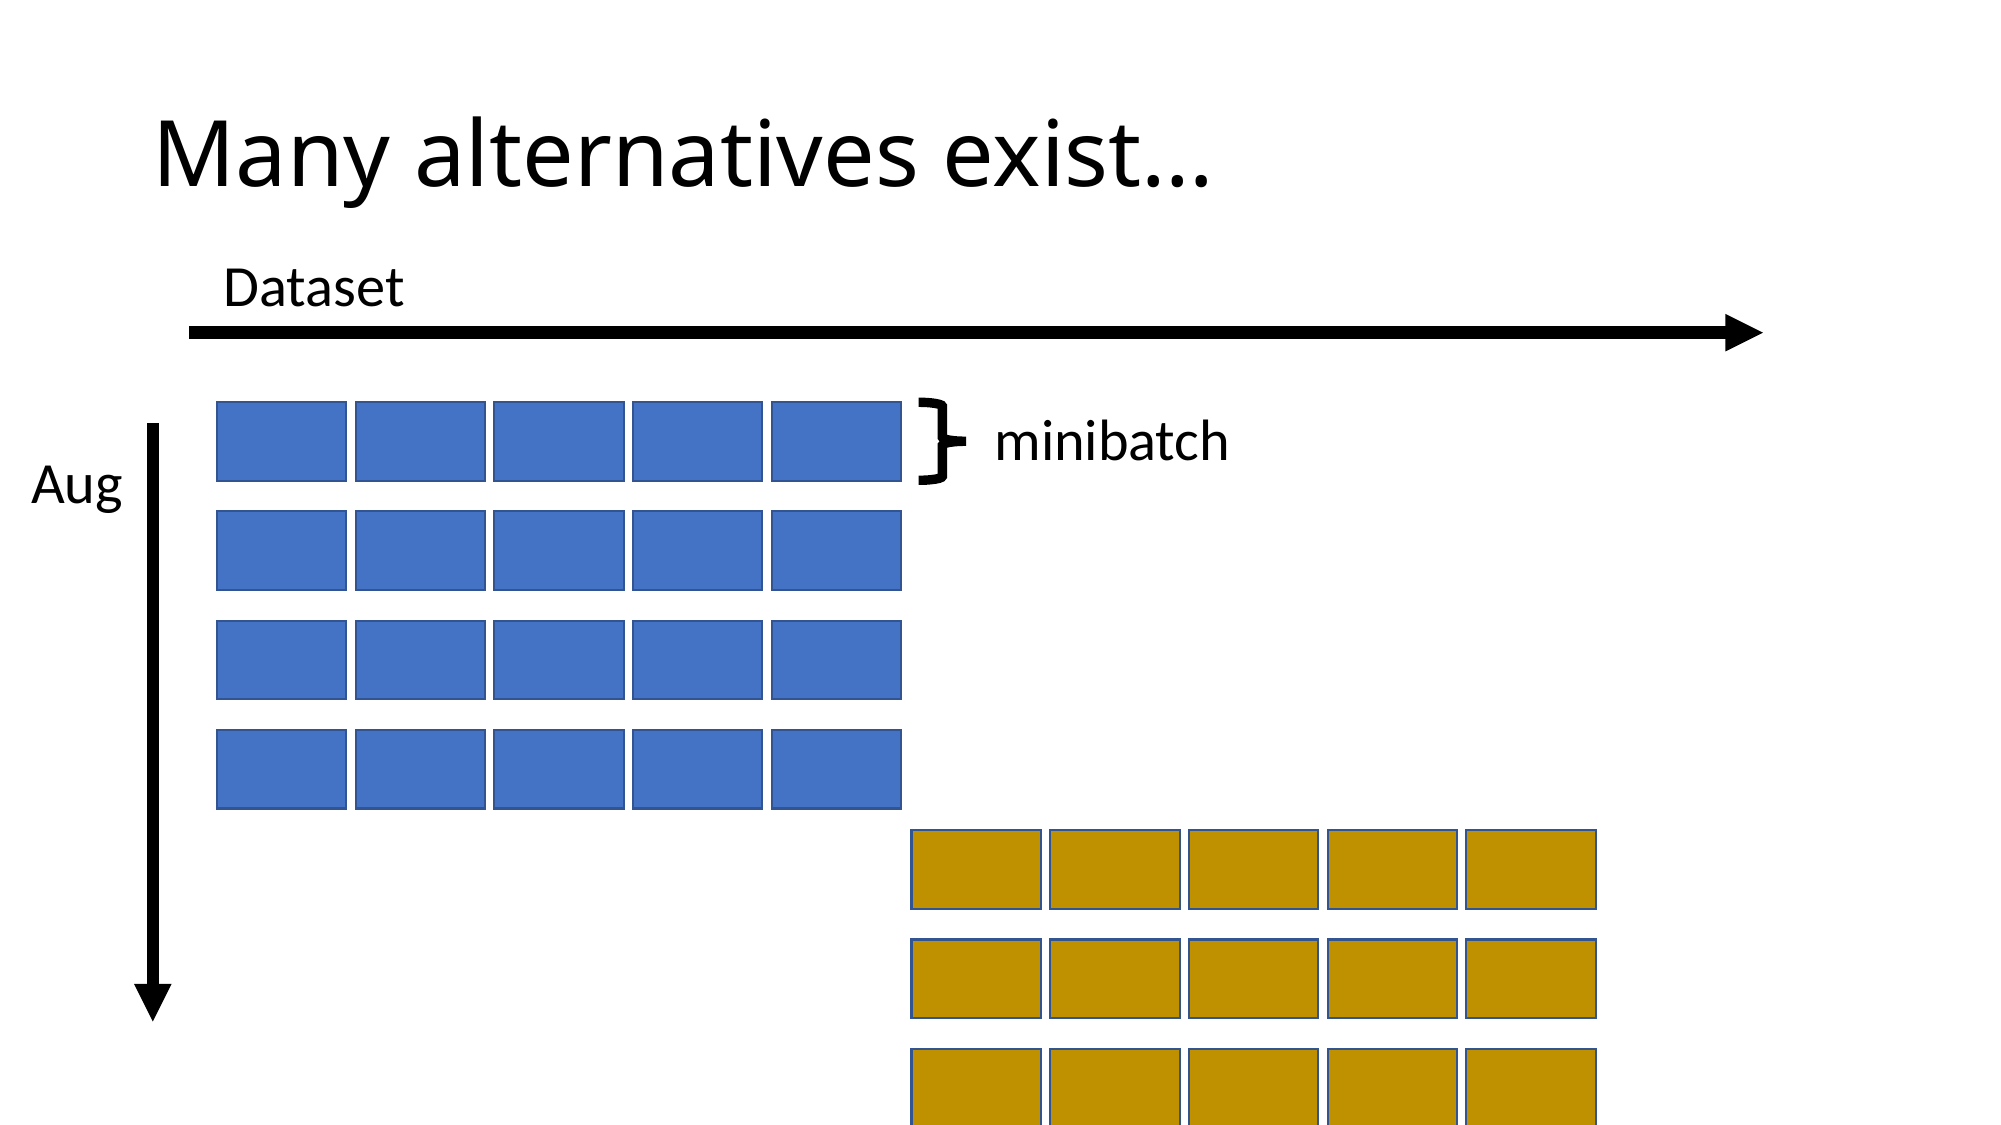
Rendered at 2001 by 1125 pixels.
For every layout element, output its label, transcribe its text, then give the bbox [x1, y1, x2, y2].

text_box [1049, 829, 1181, 910]
text_box [910, 829, 1042, 910]
text_box [632, 620, 763, 700]
text_box [632, 729, 763, 810]
text_box [910, 938, 1042, 1019]
text_box [216, 729, 347, 810]
text_box [1465, 1048, 1597, 1125]
text_box [355, 510, 486, 591]
text_box [1465, 938, 1597, 1019]
text_box [771, 510, 902, 591]
text_box [910, 1048, 1042, 1125]
text_box [216, 401, 347, 482]
text_box [1327, 829, 1458, 910]
text_box [355, 729, 486, 810]
text_box [1188, 829, 1319, 910]
text_box [771, 729, 902, 810]
text_box [1049, 938, 1181, 1019]
text_box [918, 401, 967, 481]
text_box [1465, 829, 1597, 910]
text_box [632, 510, 763, 591]
text_box [493, 620, 625, 700]
text_box Dataset [208, 240, 521, 325]
title Many alternatives exist… [137, 36, 1863, 278]
text_box [632, 401, 763, 482]
text_box [771, 401, 902, 482]
text_box [1188, 1048, 1319, 1125]
text_box minibatch [979, 394, 1292, 480]
text_box [771, 620, 902, 700]
text_box [355, 620, 486, 700]
text_box [493, 729, 625, 810]
text_box [1327, 938, 1458, 1019]
text_box [216, 620, 347, 700]
text_box [1188, 938, 1319, 1019]
text_box [355, 401, 486, 482]
text_box [1049, 1048, 1181, 1125]
text_box [216, 510, 347, 591]
text_box [493, 401, 625, 482]
text_box Aug [0, 437, 138, 523]
text_box [1327, 1048, 1458, 1125]
text_box [493, 510, 625, 591]
